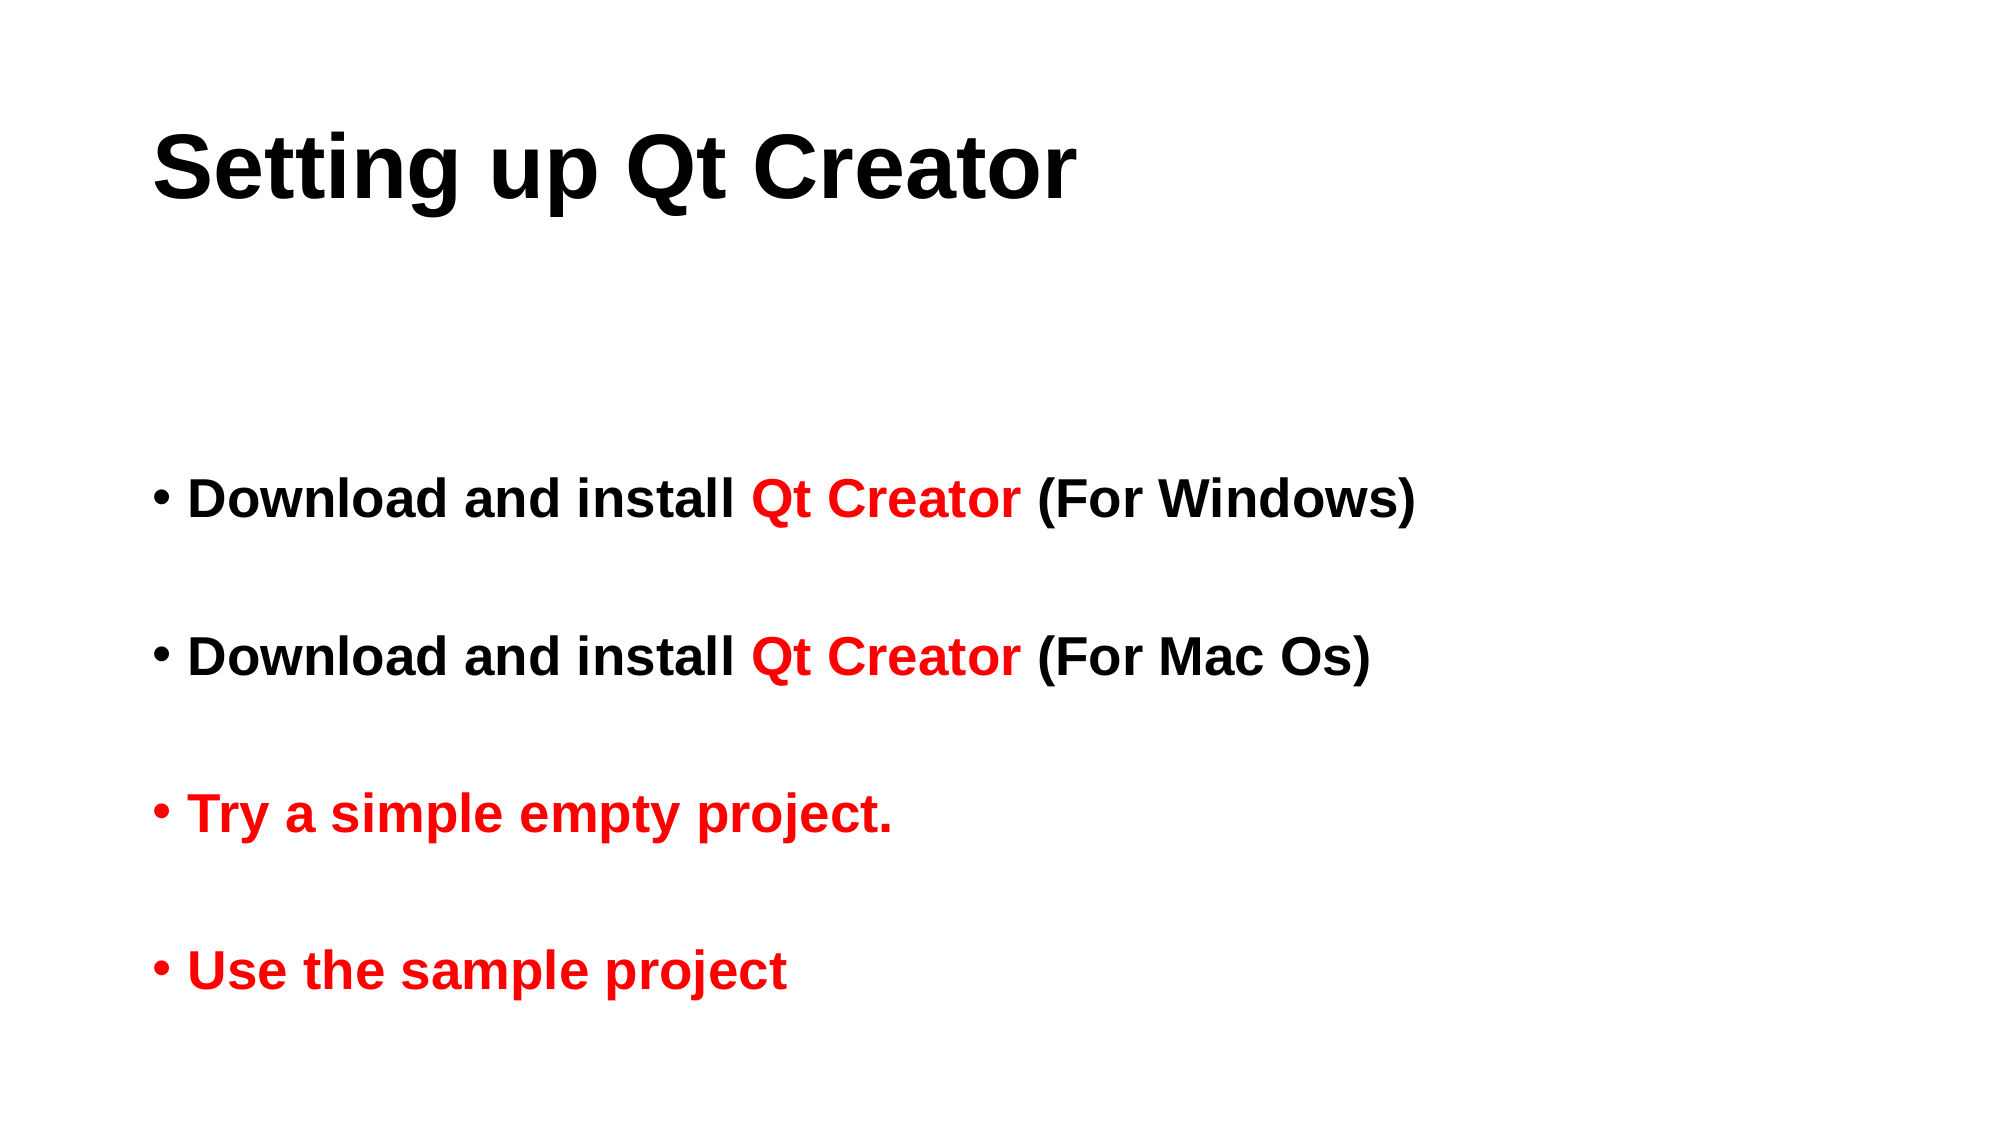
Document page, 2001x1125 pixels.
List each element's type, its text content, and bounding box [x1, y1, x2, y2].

list Download and install Qt Creator (For Windows) Download and install Qt Creator (For Mac Os) Try a simple empty project. Use the sample project [137, 299, 1863, 1014]
title Setting up Qt Creator [137, 59, 1863, 278]
